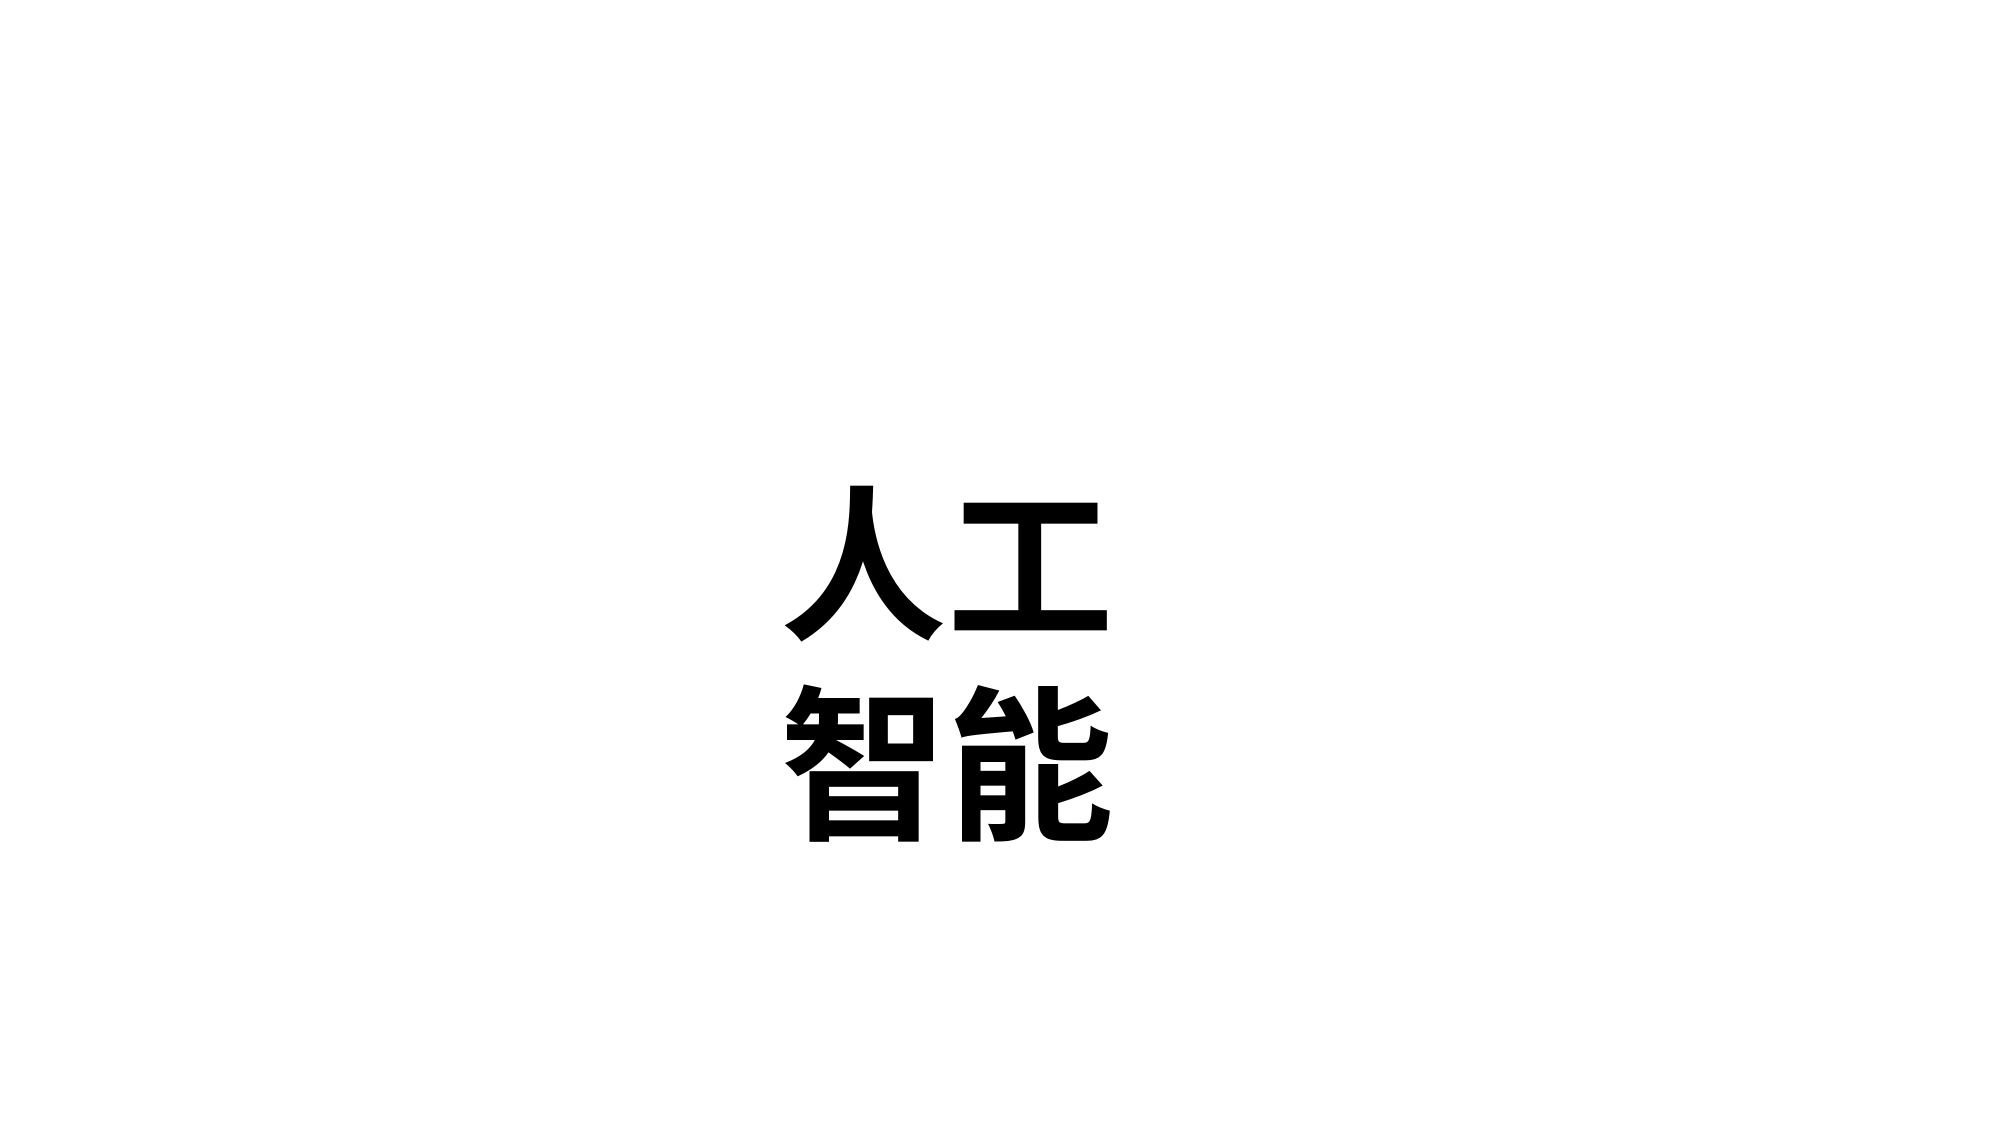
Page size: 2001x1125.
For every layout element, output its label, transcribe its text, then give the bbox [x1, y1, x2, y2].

text_box 人工智能 [765, 453, 1235, 869]
